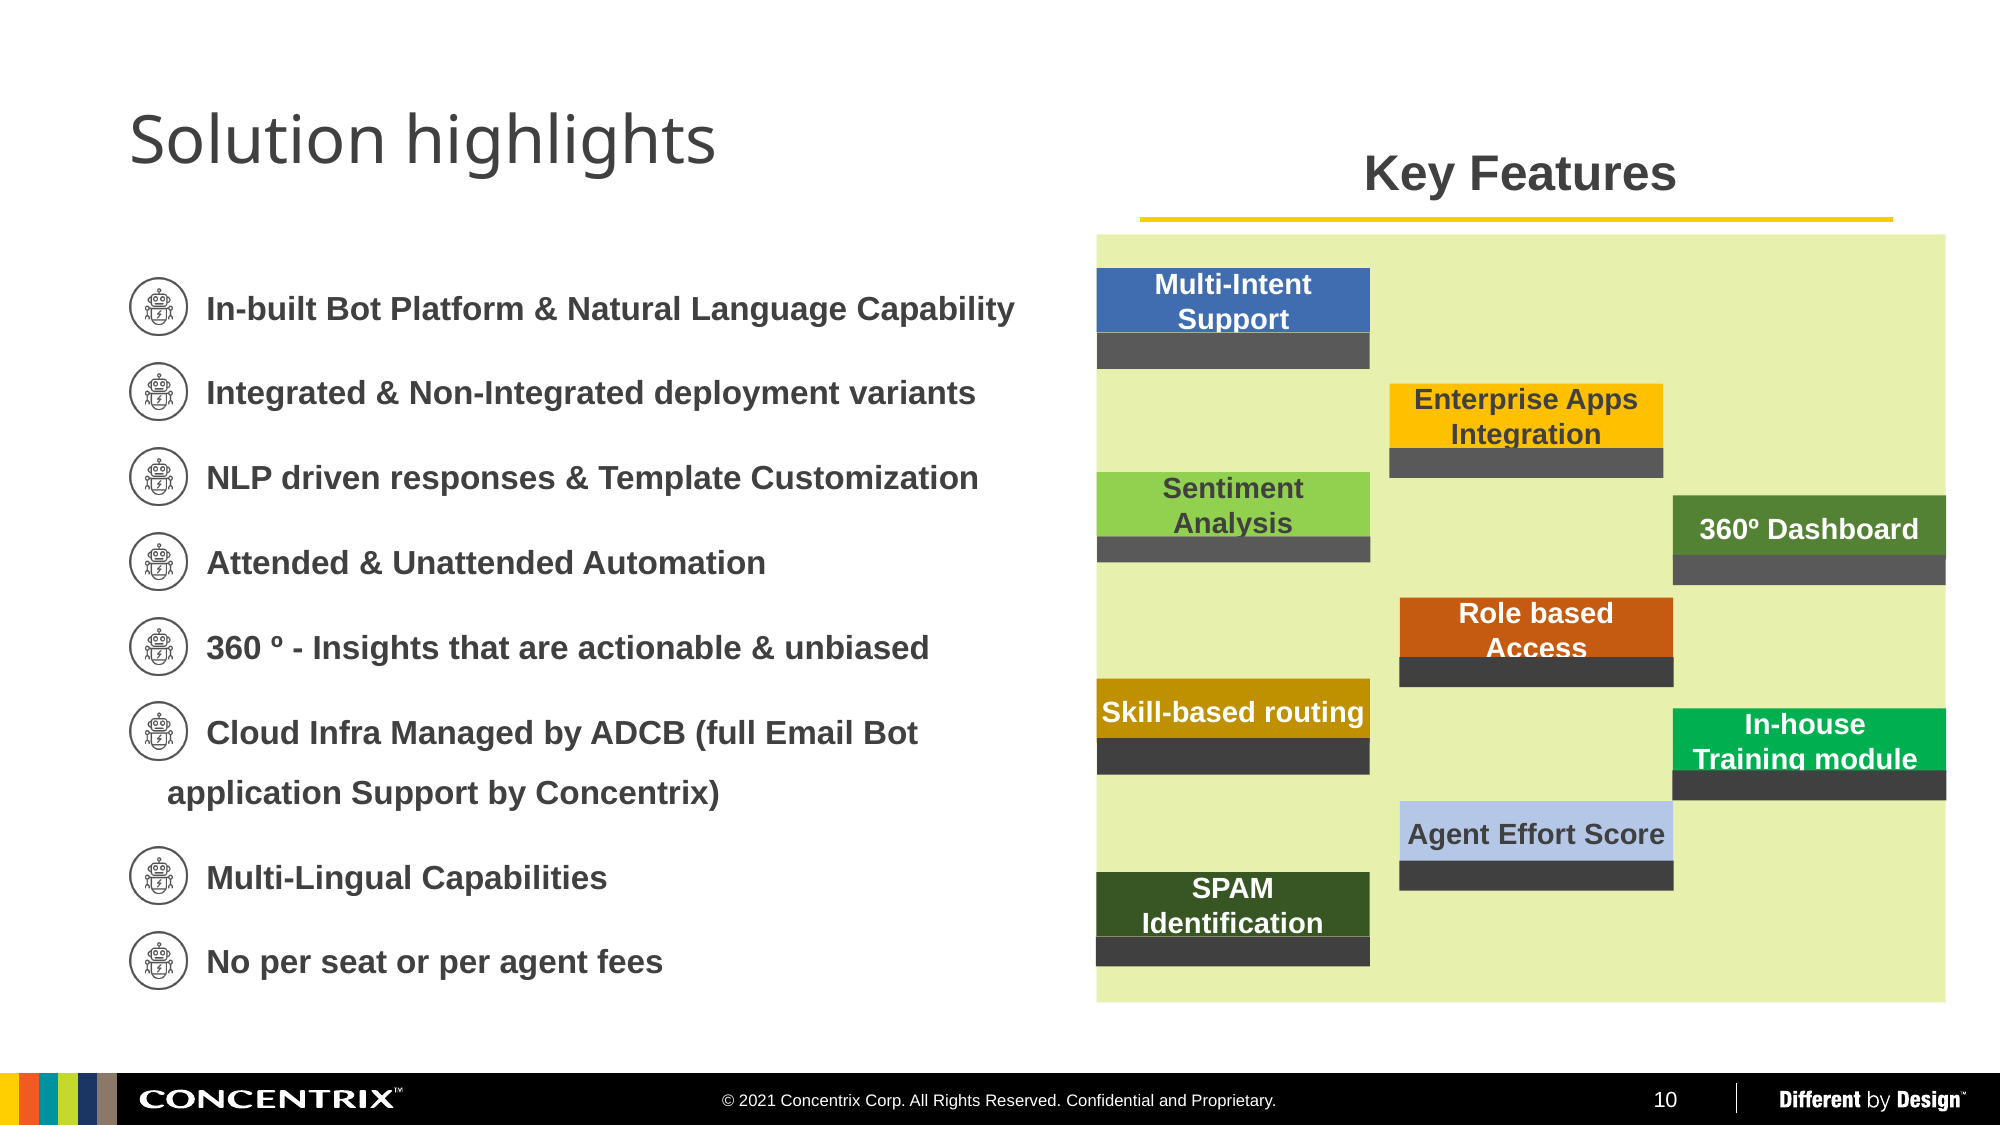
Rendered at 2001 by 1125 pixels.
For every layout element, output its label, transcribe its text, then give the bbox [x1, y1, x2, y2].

text_box Key Features [1348, 140, 1753, 206]
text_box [1096, 267, 1371, 370]
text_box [1399, 800, 1674, 891]
picture [129, 846, 188, 905]
picture [129, 617, 188, 676]
picture [129, 931, 188, 990]
picture [129, 447, 188, 506]
picture [129, 701, 188, 761]
picture [129, 277, 188, 336]
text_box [1399, 597, 1674, 688]
text_box [1096, 234, 1946, 1003]
picture [129, 362, 188, 421]
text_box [1672, 708, 1947, 801]
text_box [1389, 383, 1664, 478]
text_box Solution highlights [114, 98, 1105, 190]
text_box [1095, 871, 1371, 967]
text_box In-built Bot Platform & Natural Language Capability Integrated & Non-Integrated deployment variants NLP driven responses & Template Customization Attended & Unattended Automation 360 º - Insights that are actionable & unbiased Cloud Infra Managed by ADCB (full Email Bot application Support by Concentrix) Multi-Lingual Capabilities No per seat or per agent fees [114, 259, 1039, 1098]
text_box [1096, 678, 1371, 775]
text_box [1096, 471, 1371, 563]
picture [129, 532, 188, 591]
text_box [1672, 495, 1947, 586]
